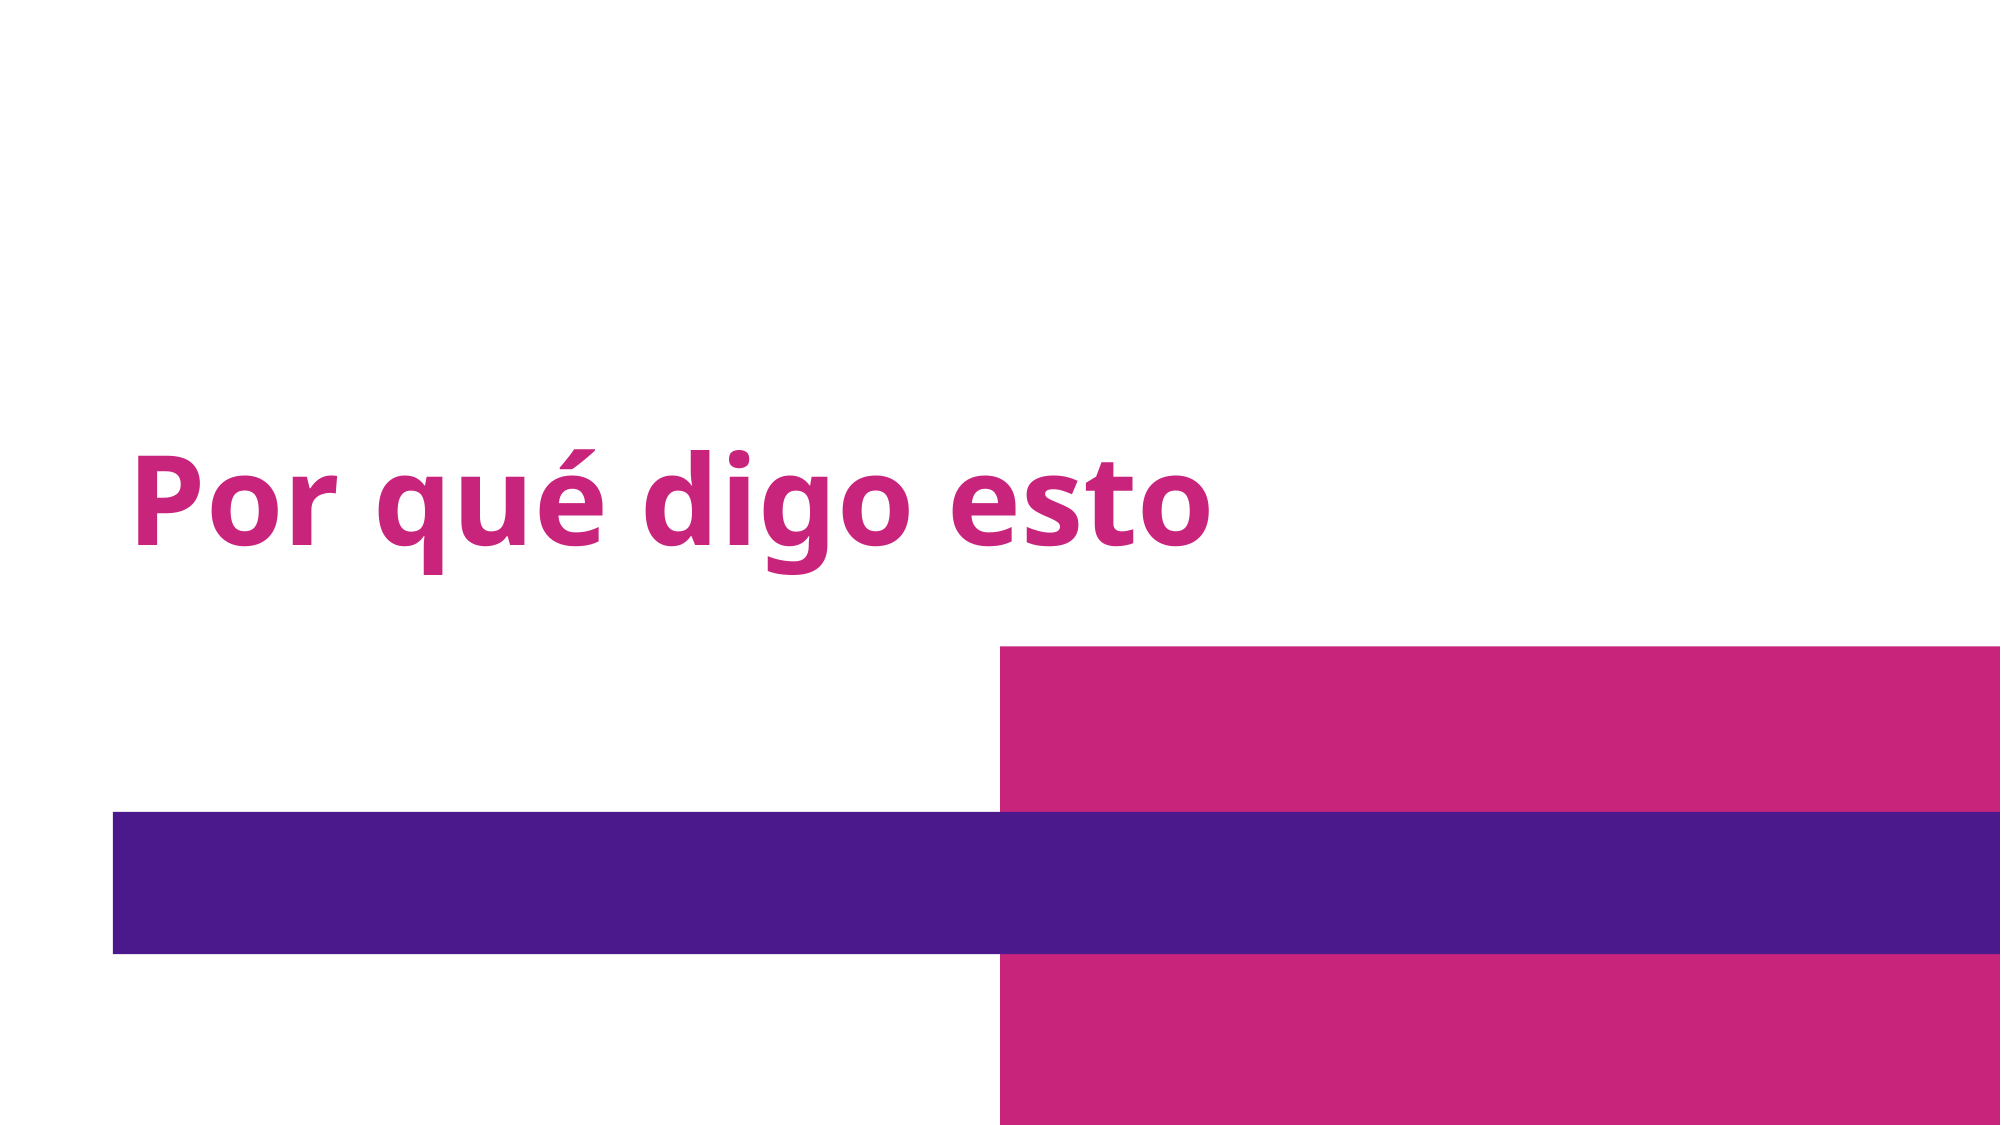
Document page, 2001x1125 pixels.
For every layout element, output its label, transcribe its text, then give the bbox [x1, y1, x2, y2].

title Por qué digo esto [112, 111, 1614, 580]
